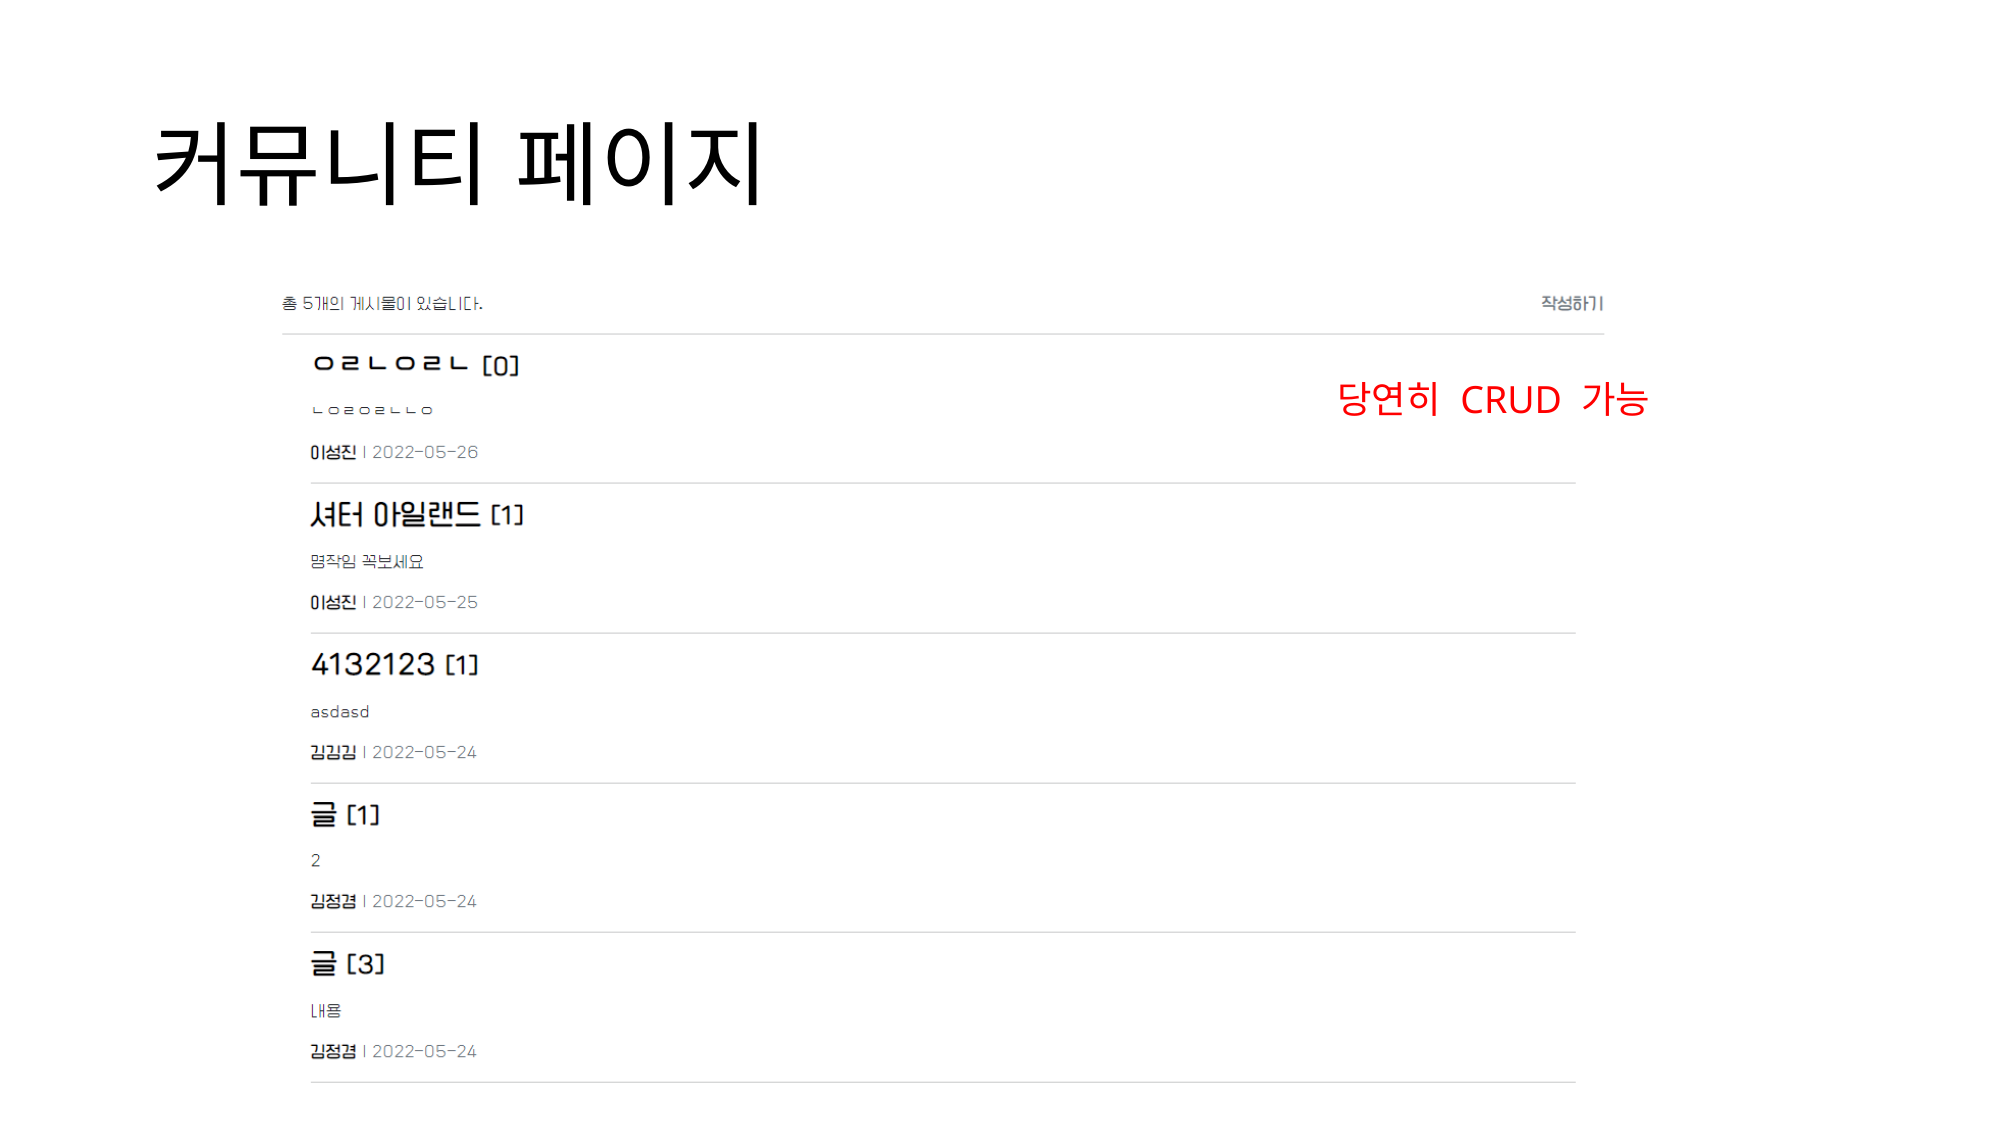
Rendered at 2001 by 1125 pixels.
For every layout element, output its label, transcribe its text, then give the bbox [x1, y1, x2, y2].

picture [216, 258, 1638, 1095]
text_box 당연히 CRUD 가능 [1638, 368, 1665, 429]
title 커뮤니티 페이지 [137, 59, 1863, 278]
